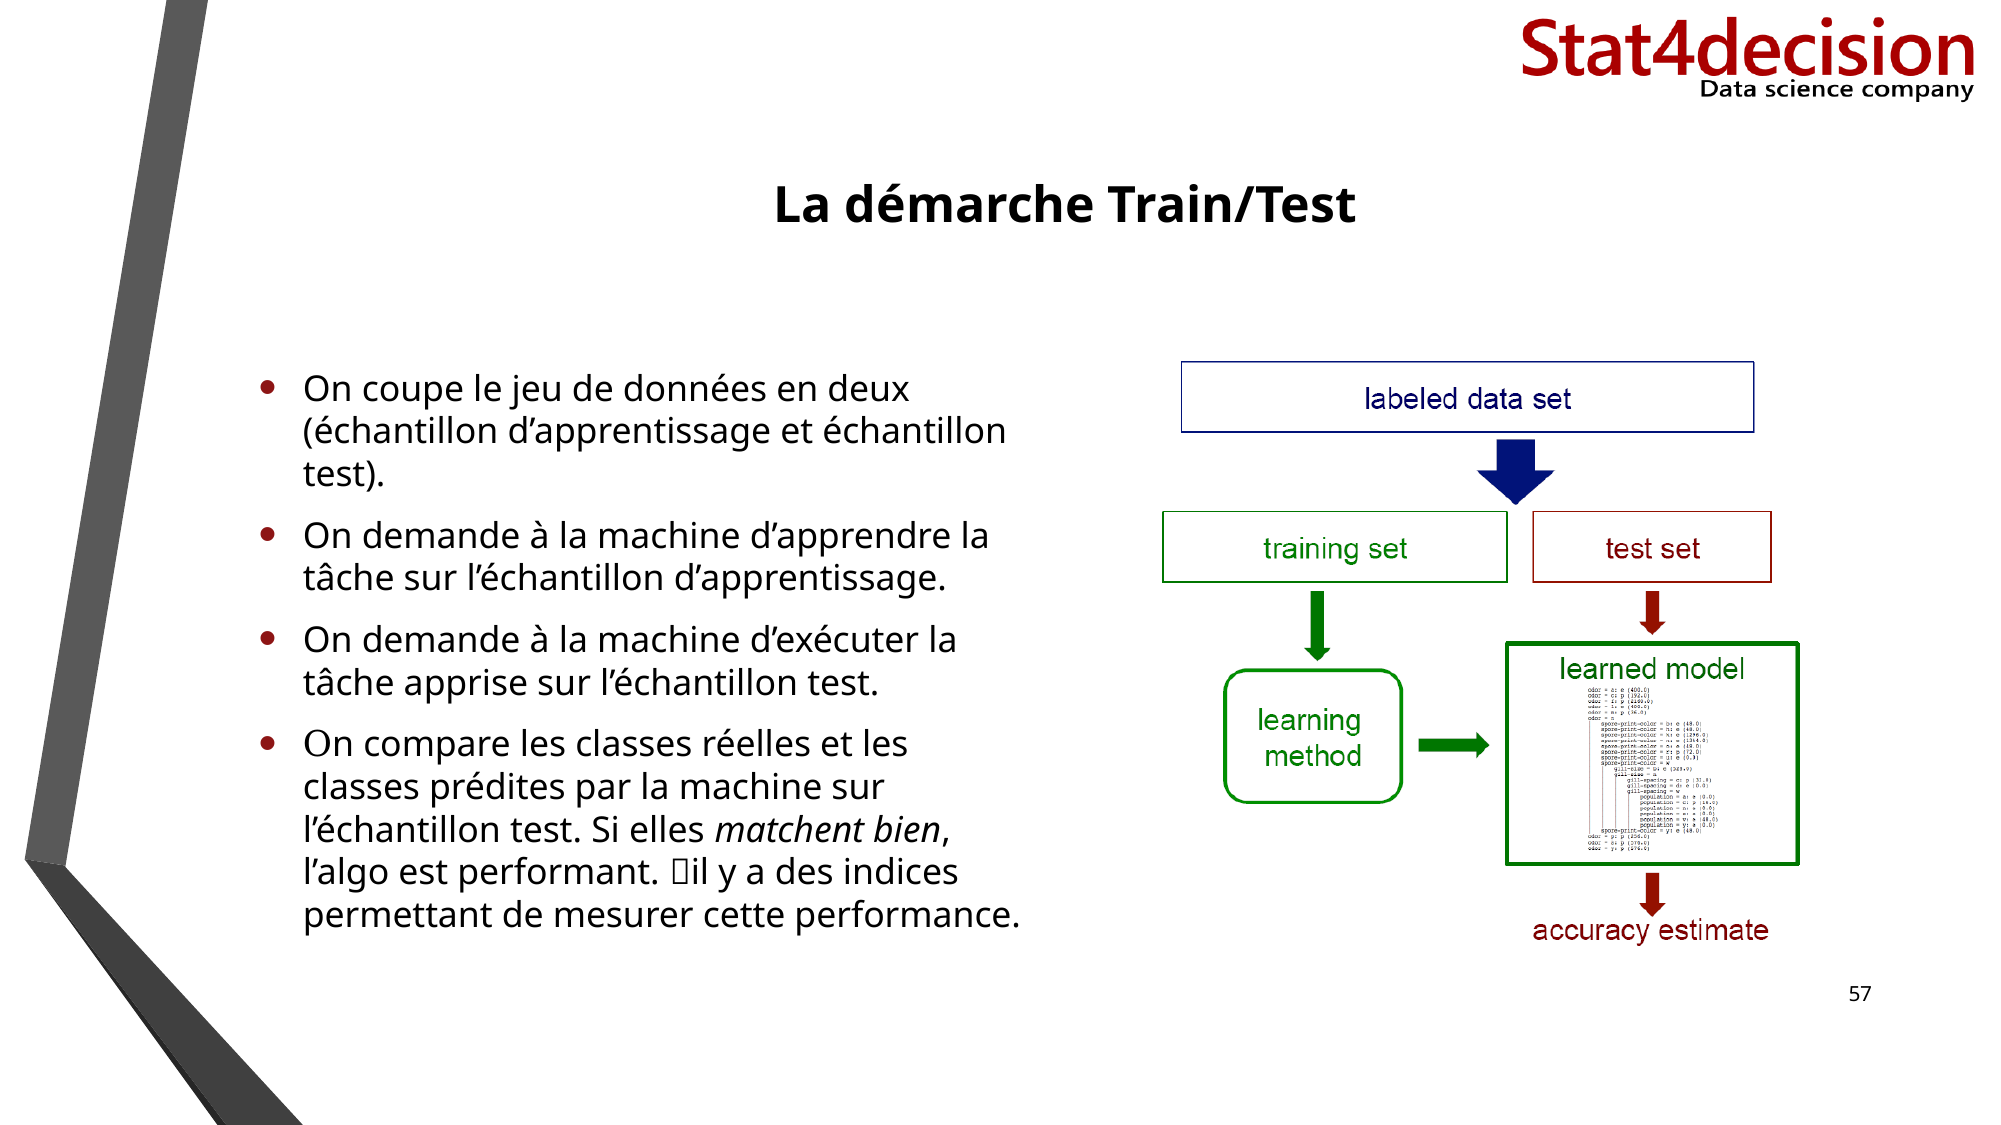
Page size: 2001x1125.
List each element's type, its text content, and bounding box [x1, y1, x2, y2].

slide_number 57 [1796, 965, 1887, 1025]
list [1148, 349, 1823, 951]
picture [1520, 14, 1976, 104]
title La démarche Train/Test [243, 112, 1887, 293]
list On coupe le jeu de données en deux (échantillon d’apprentissage et échantillon test). On demande à la machine d’apprendre la tâche sur l’échantillon d’apprentissage. On demande à la machine d’exécuter la tâche apprise sur l’échantillon test. On compare les classes réelles et les classes prédites par la machine sur l’échantillon test. Si elles matchent bien, l’algo est performant. il y a des indices permettant de mesurer cette performance. [243, 350, 1047, 950]
